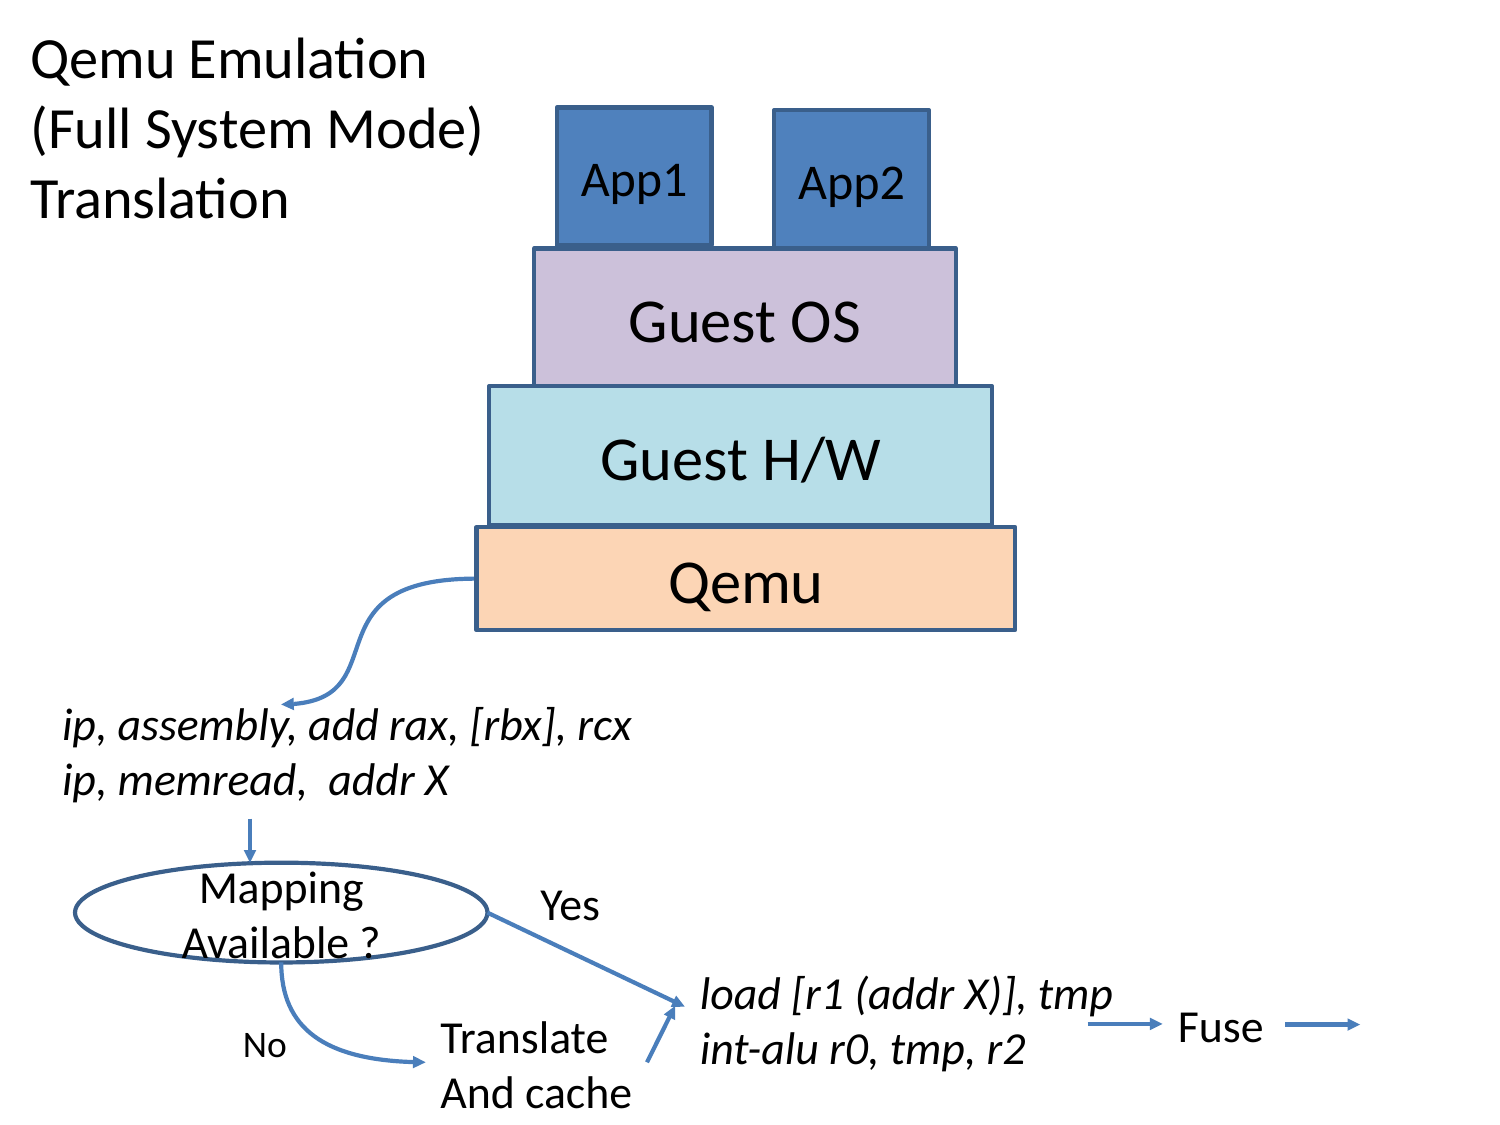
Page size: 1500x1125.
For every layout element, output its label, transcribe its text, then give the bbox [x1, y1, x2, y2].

text_box No [228, 1012, 297, 1073]
text_box Fuse [1163, 989, 1279, 1060]
text_box Translate And cache [425, 999, 648, 1125]
text_box Mapping Available ? [72, 860, 490, 965]
text_box App2 [772, 108, 931, 250]
text_box load [r1 (addr X)], tmp int-alu r0, tmp, r2 [674, 956, 1425, 1082]
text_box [281, 578, 477, 705]
text_box App1 [555, 105, 714, 247]
text_box Qemu Emulation (Full System Mode) Translation [15, 12, 500, 238]
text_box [647, 1005, 676, 1064]
text_box ip, assembly, add rax, [rbx], rcx ip, memread, addr X [36, 687, 647, 813]
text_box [487, 912, 685, 1007]
text_box Qemu [474, 525, 1017, 632]
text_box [302, 940, 404, 1085]
text_box Guest OS [532, 246, 958, 388]
text_box Yes [525, 866, 616, 911]
text_box Guest H/W [487, 384, 994, 527]
